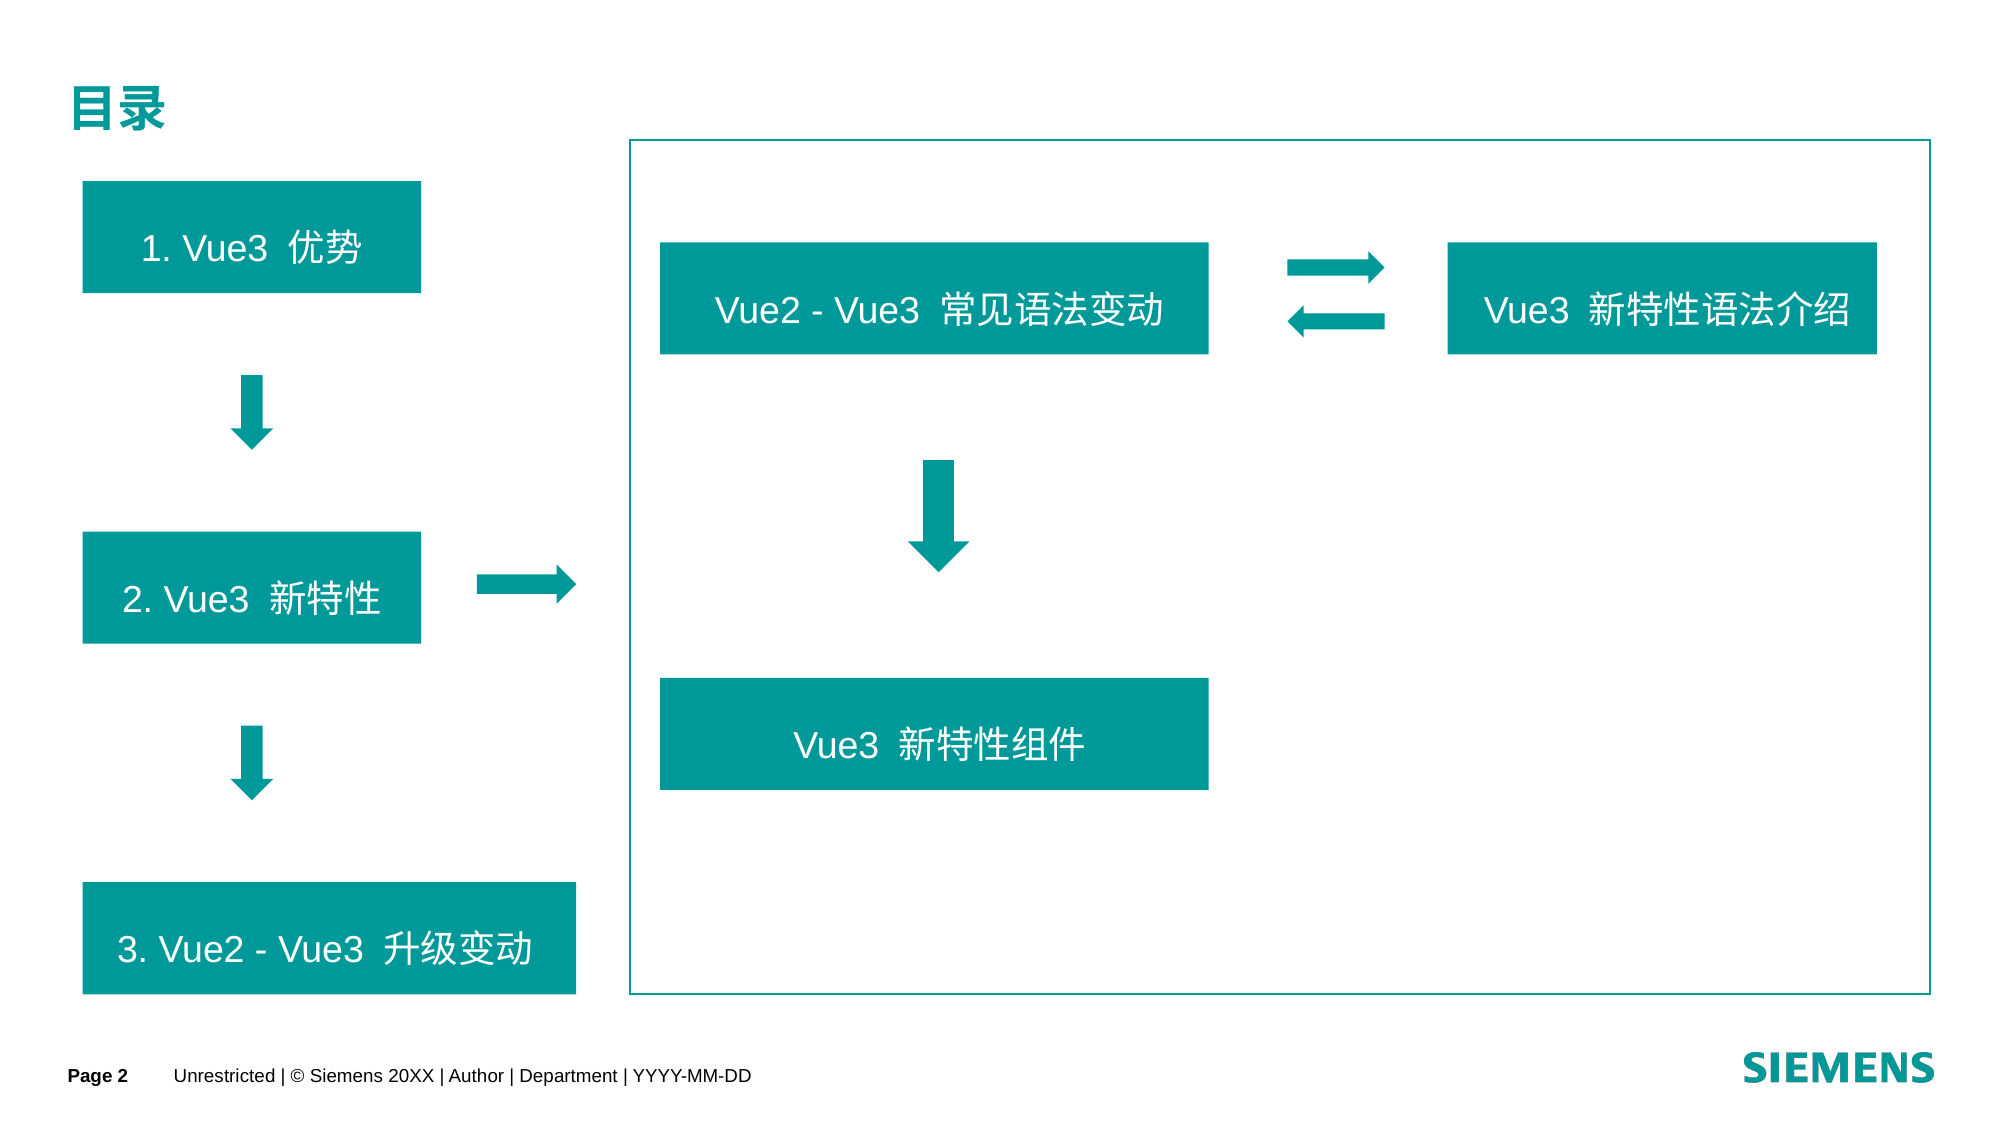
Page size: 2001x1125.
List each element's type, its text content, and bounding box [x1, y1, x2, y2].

text_box Vue3 新特性组件 [659, 677, 1210, 791]
text_box Vue3 新特性语法介绍 [1447, 241, 1878, 355]
text_box 1. Vue3 优势 [82, 180, 422, 294]
text_box [905, 459, 972, 574]
slide_number Page [67, 1035, 174, 1125]
text_box 3. Vue2 - Vue3 升级变动 [82, 881, 577, 995]
title 目录 [67, 30, 1686, 141]
picture [1744, 1052, 1934, 1083]
text_box [1286, 248, 1387, 287]
text_box [228, 374, 276, 452]
text_box [475, 562, 578, 607]
text_box [629, 139, 1931, 995]
text_box [228, 724, 276, 802]
text_box Vue2 - Vue3 常见语法变动 [659, 241, 1210, 355]
footer Unrestricted | © Siemens 20XX | Author | Department | YYYY-MM-DD [174, 1035, 1686, 1125]
text_box [1285, 302, 1386, 341]
text_box 2. Vue3 新特性 [82, 531, 422, 645]
